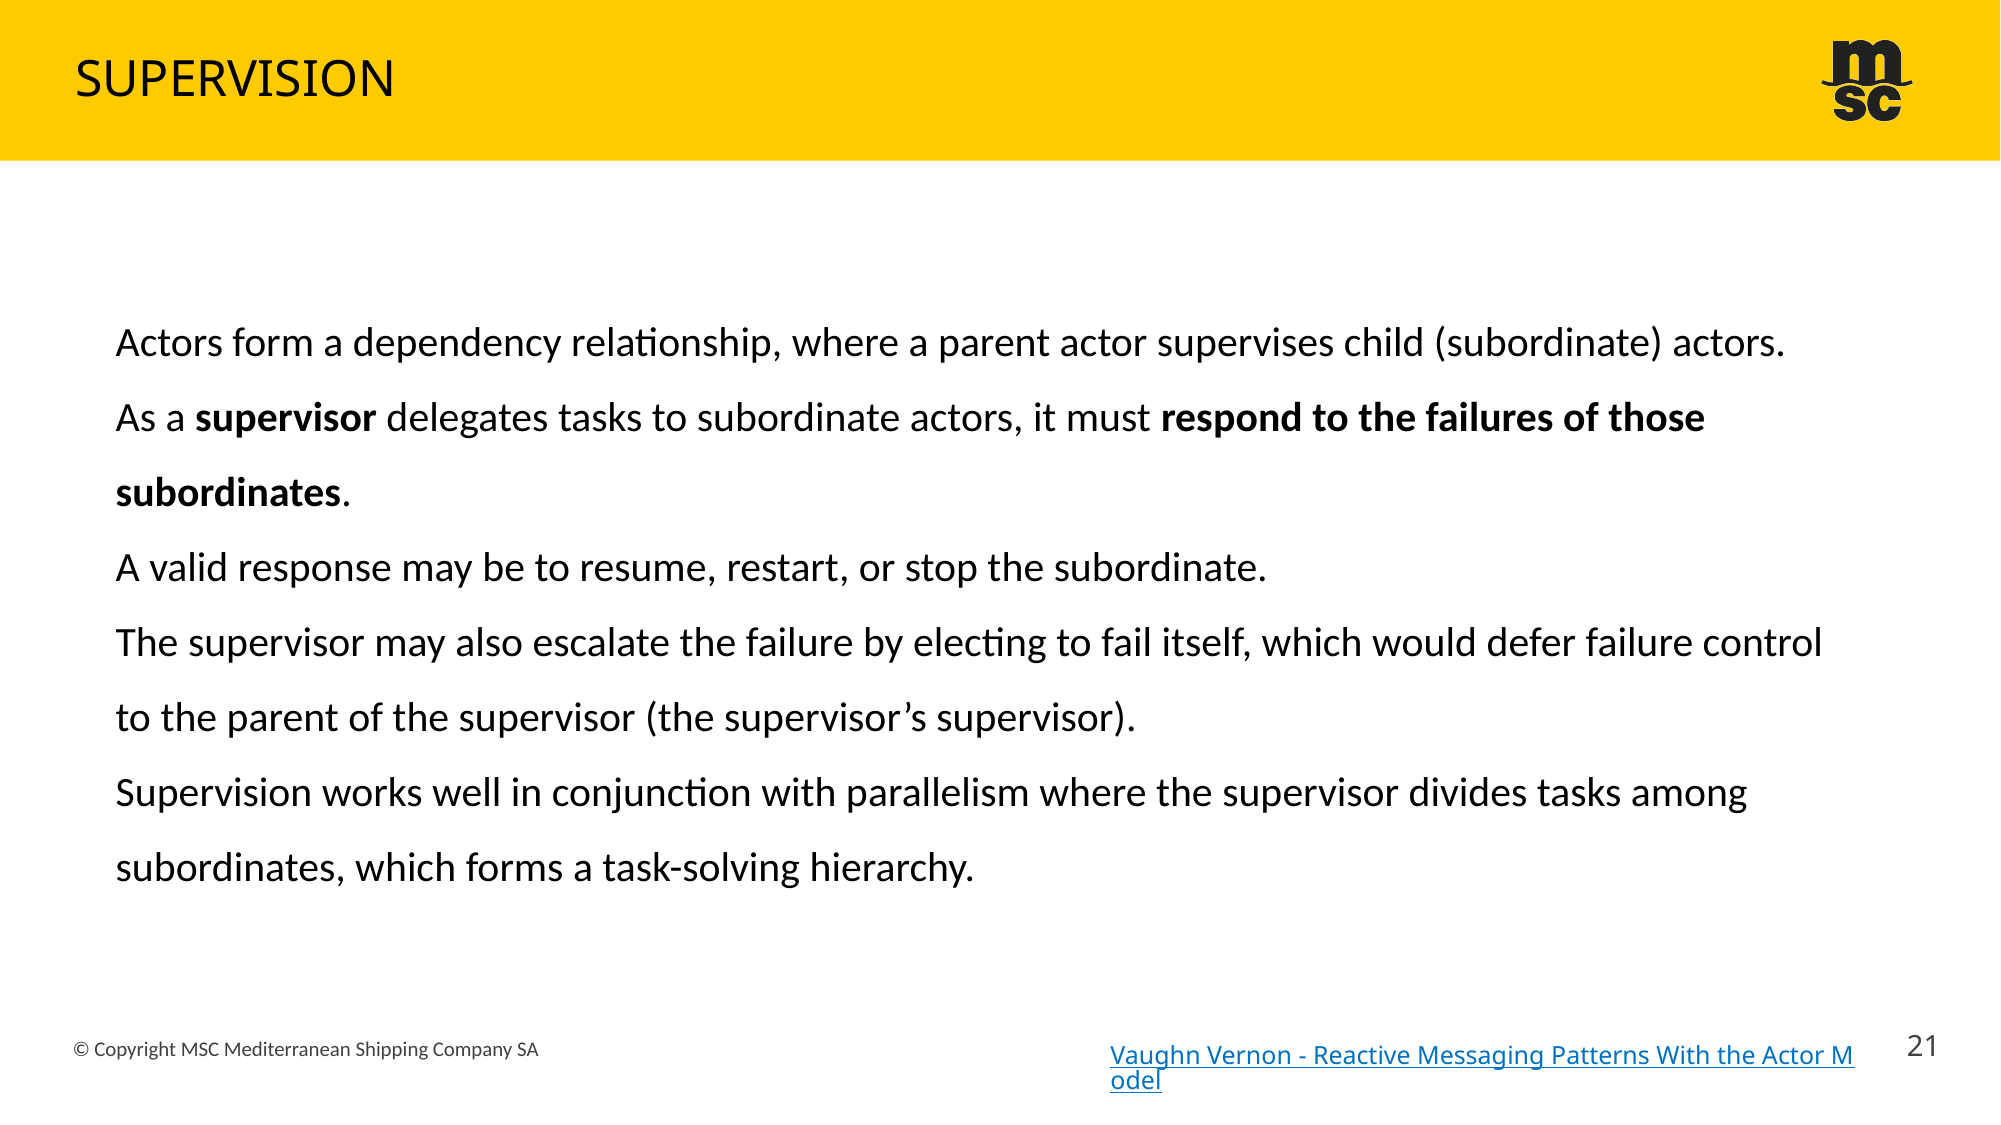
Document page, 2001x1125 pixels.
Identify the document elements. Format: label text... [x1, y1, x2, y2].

slide_number 21 [1879, 1019, 1956, 1070]
text_box Actors form a dependency relationship, where a parent actor supervises child (subordinate) actors. As a supervisor delegates tasks to subordinate actors, it must respond to the failures of those subordinates. A valid response may be to resume, restart, or stop the subordinate. The supervisor may also escalate the failure by electing to fail itself, which would defer failure control to the parent of the supervisor (the supervisor’s supervisor). Supervision works well in conjunction with parallelism where the supervisor divides tasks among subordinates, which forms a task-solving hierarchy. [100, 282, 1880, 897]
footer © Copyright MSC Mediterranean Shipping Company SA [57, 1027, 663, 1079]
picture [1797, 5, 1937, 157]
title Supervision [75, 6, 1474, 155]
text_box Vaughn Vernon - Reactive Messaging Patterns With the Actor Model [1095, 1032, 1880, 1111]
